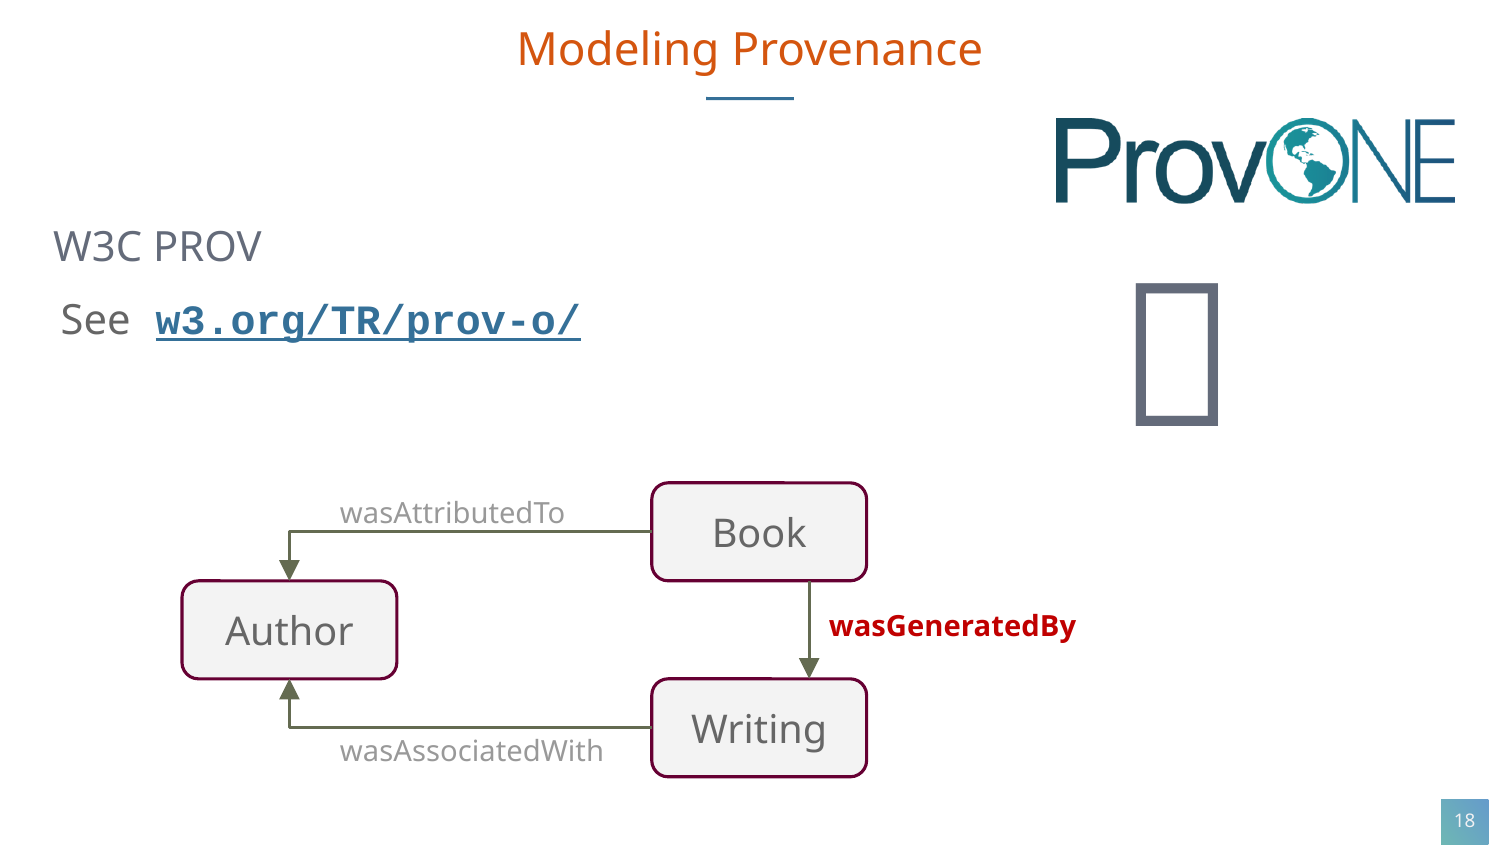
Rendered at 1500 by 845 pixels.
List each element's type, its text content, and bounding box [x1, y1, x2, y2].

text_box  [1114, 223, 1397, 470]
picture [1056, 118, 1455, 205]
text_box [181, 479, 867, 781]
list W3C PROV [47, 217, 1457, 738]
text_box See w3.org/TR/prov-o/ [52, 284, 590, 352]
list Modeling Provenance [198, 16, 1301, 85]
text_box wasGeneratedBy [875, 592, 1131, 656]
slide_number 18 [1451, 807, 1478, 836]
